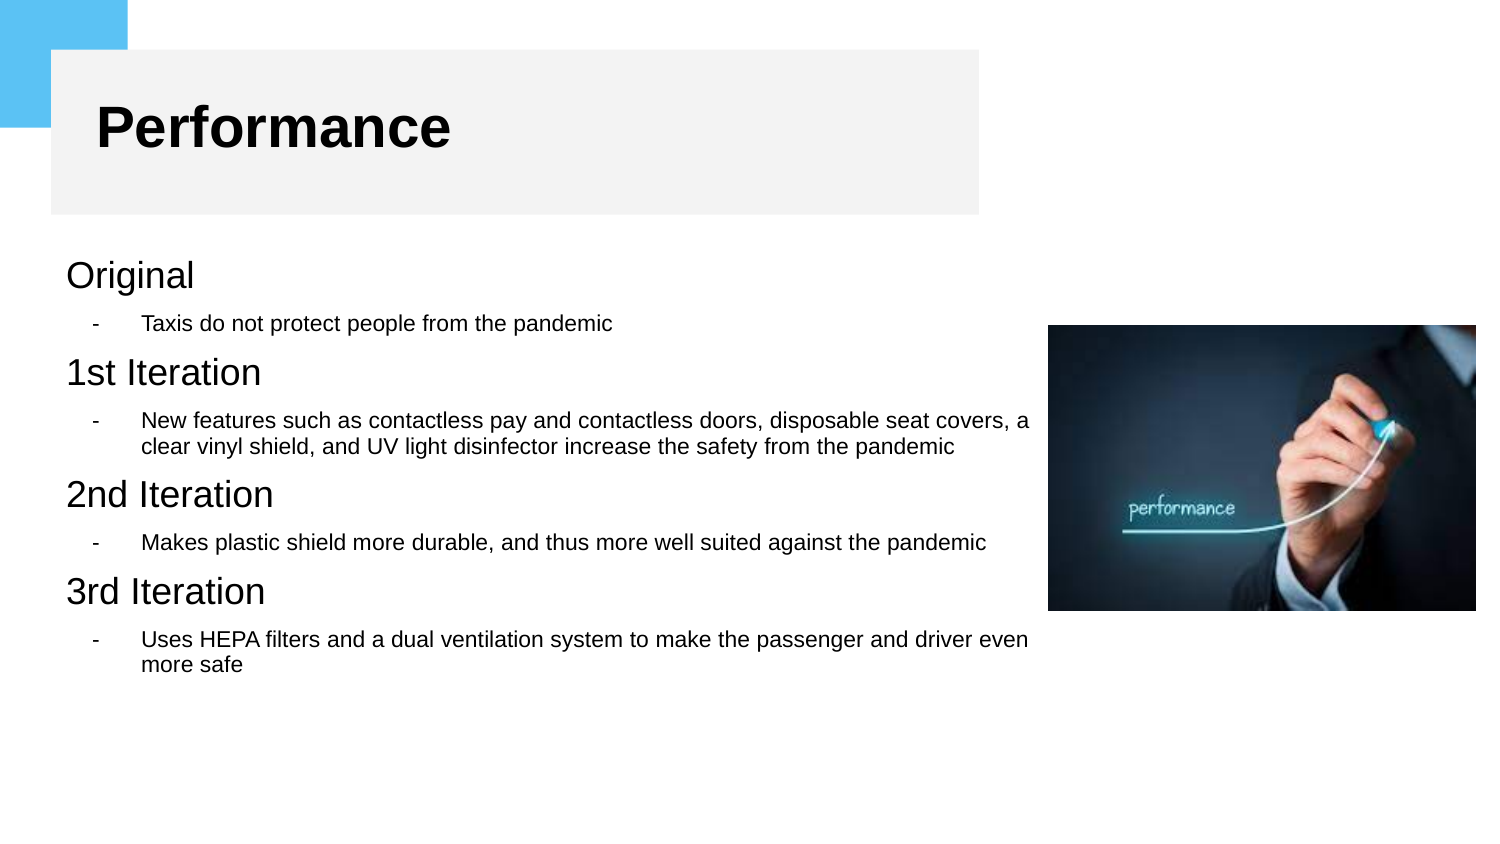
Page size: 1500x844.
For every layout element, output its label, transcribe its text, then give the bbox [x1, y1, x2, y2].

picture [1048, 324, 1476, 611]
list Original Taxis do not protect people from the pandemic 1st Iteration New features such as contactless pay and contactless doors, disposable seat covers, a clear vinyl shield, and UV light disinfector increase the safety from the pandemic 2nd Iteration Makes plastic shield more durable, and thus more well suited against the pandemic 3rd Iteration Uses HEPA filters and a dual ventilation system to make the passenger and driver even more safe [51, 239, 1049, 800]
title Performance [51, 49, 979, 215]
